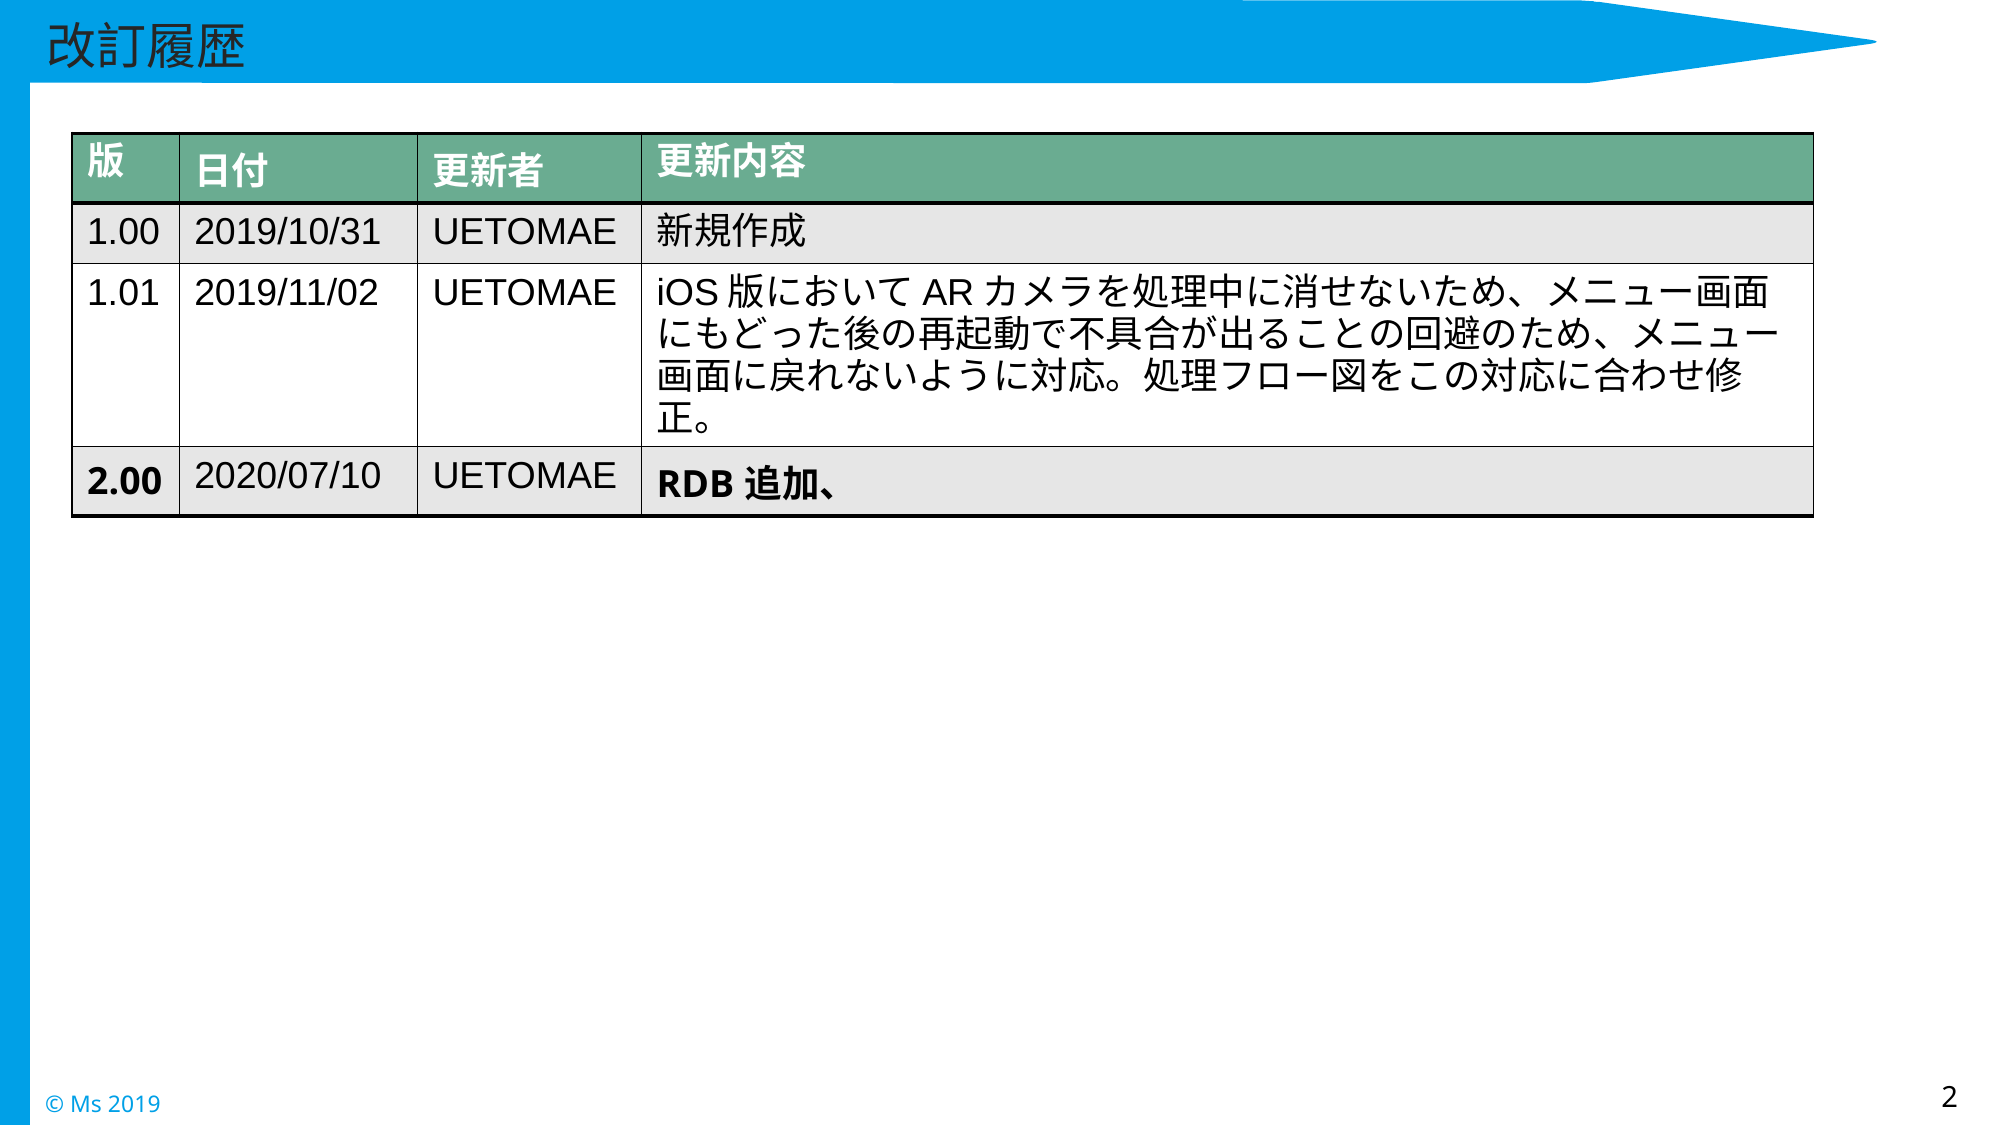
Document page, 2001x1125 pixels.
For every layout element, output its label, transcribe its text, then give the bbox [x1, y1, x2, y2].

table_cell 2019/10/31 [180, 205, 417, 263]
table_cell 2020/07/10 [180, 447, 417, 514]
table_cell 1.00 [73, 205, 179, 263]
table_cell 2019/11/02 [180, 264, 417, 446]
table_cell UETOMAE [418, 205, 641, 263]
table_cell RDB追加、 [642, 447, 1813, 514]
table_cell iOS版においてARカメラを処理中に消せないため、メニュー画面にもどった後の再起動で不具合が出ることの回避のため、メニュー画面に戻れないように対応。処理フロー図をこの対応に合わせ修正。 [642, 264, 1813, 446]
table_cell UETOMAE [418, 264, 641, 446]
table_cell 新規作成 [642, 205, 1813, 263]
title 改訂履歴 [31, 6, 1581, 77]
table_header 日付 [180, 135, 417, 201]
slide_number 2 [1845, 1070, 1974, 1114]
table_header 更新者 [418, 135, 641, 201]
table_cell UETOMAE [418, 447, 641, 514]
table_header 版 [73, 135, 179, 201]
table_header 更新内容 [642, 135, 1813, 201]
table_cell 2.00 [73, 447, 179, 514]
table_cell 1.01 [73, 264, 179, 446]
